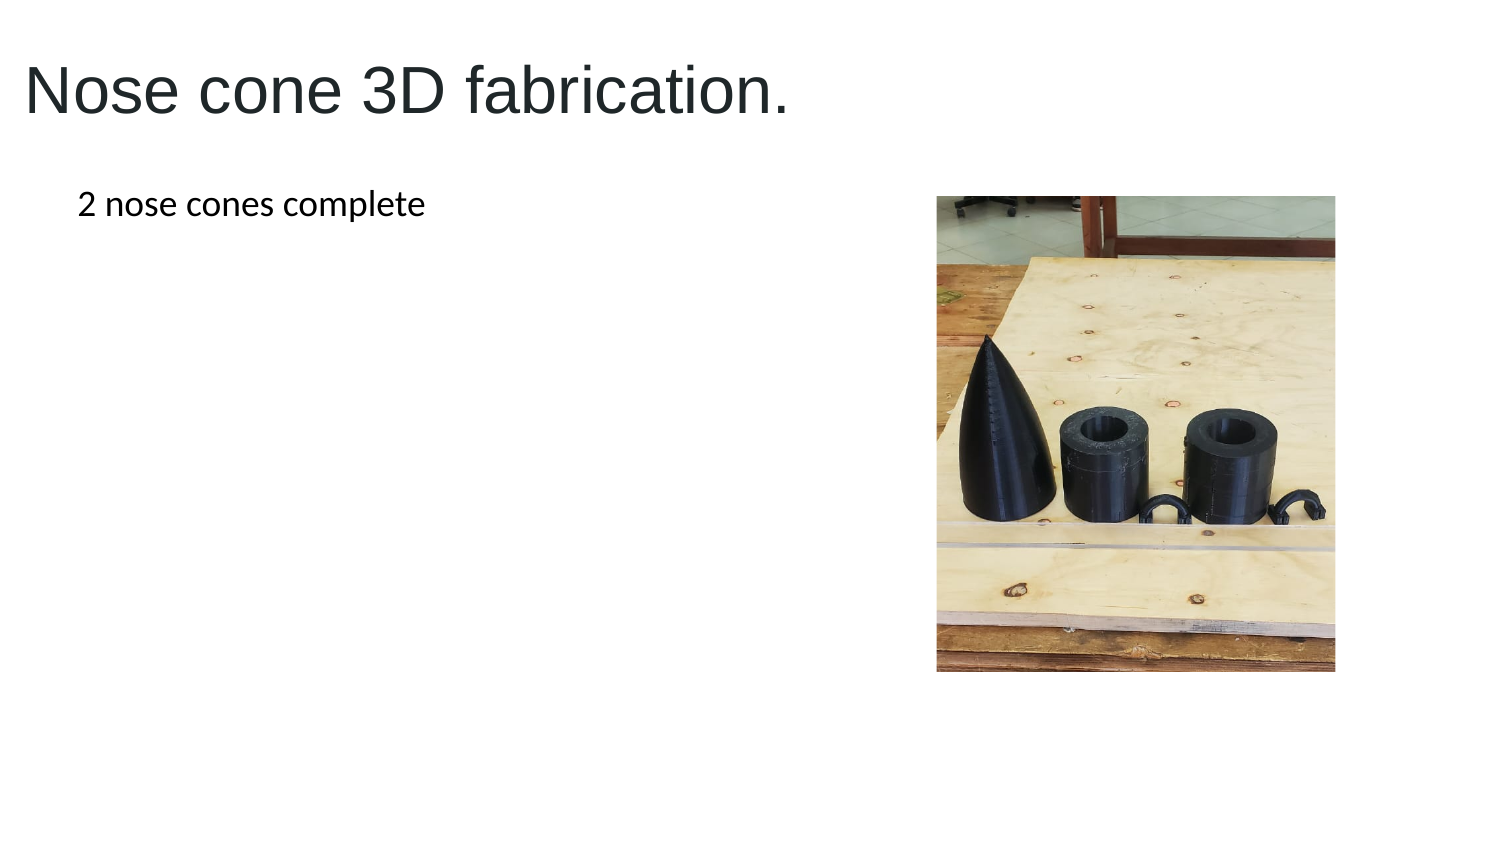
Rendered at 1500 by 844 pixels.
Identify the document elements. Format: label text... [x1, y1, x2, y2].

picture [936, 196, 1336, 673]
text_box 2 nose cones complete [62, 171, 788, 232]
title Nose cone 3D fabrication. [24, 46, 1331, 172]
